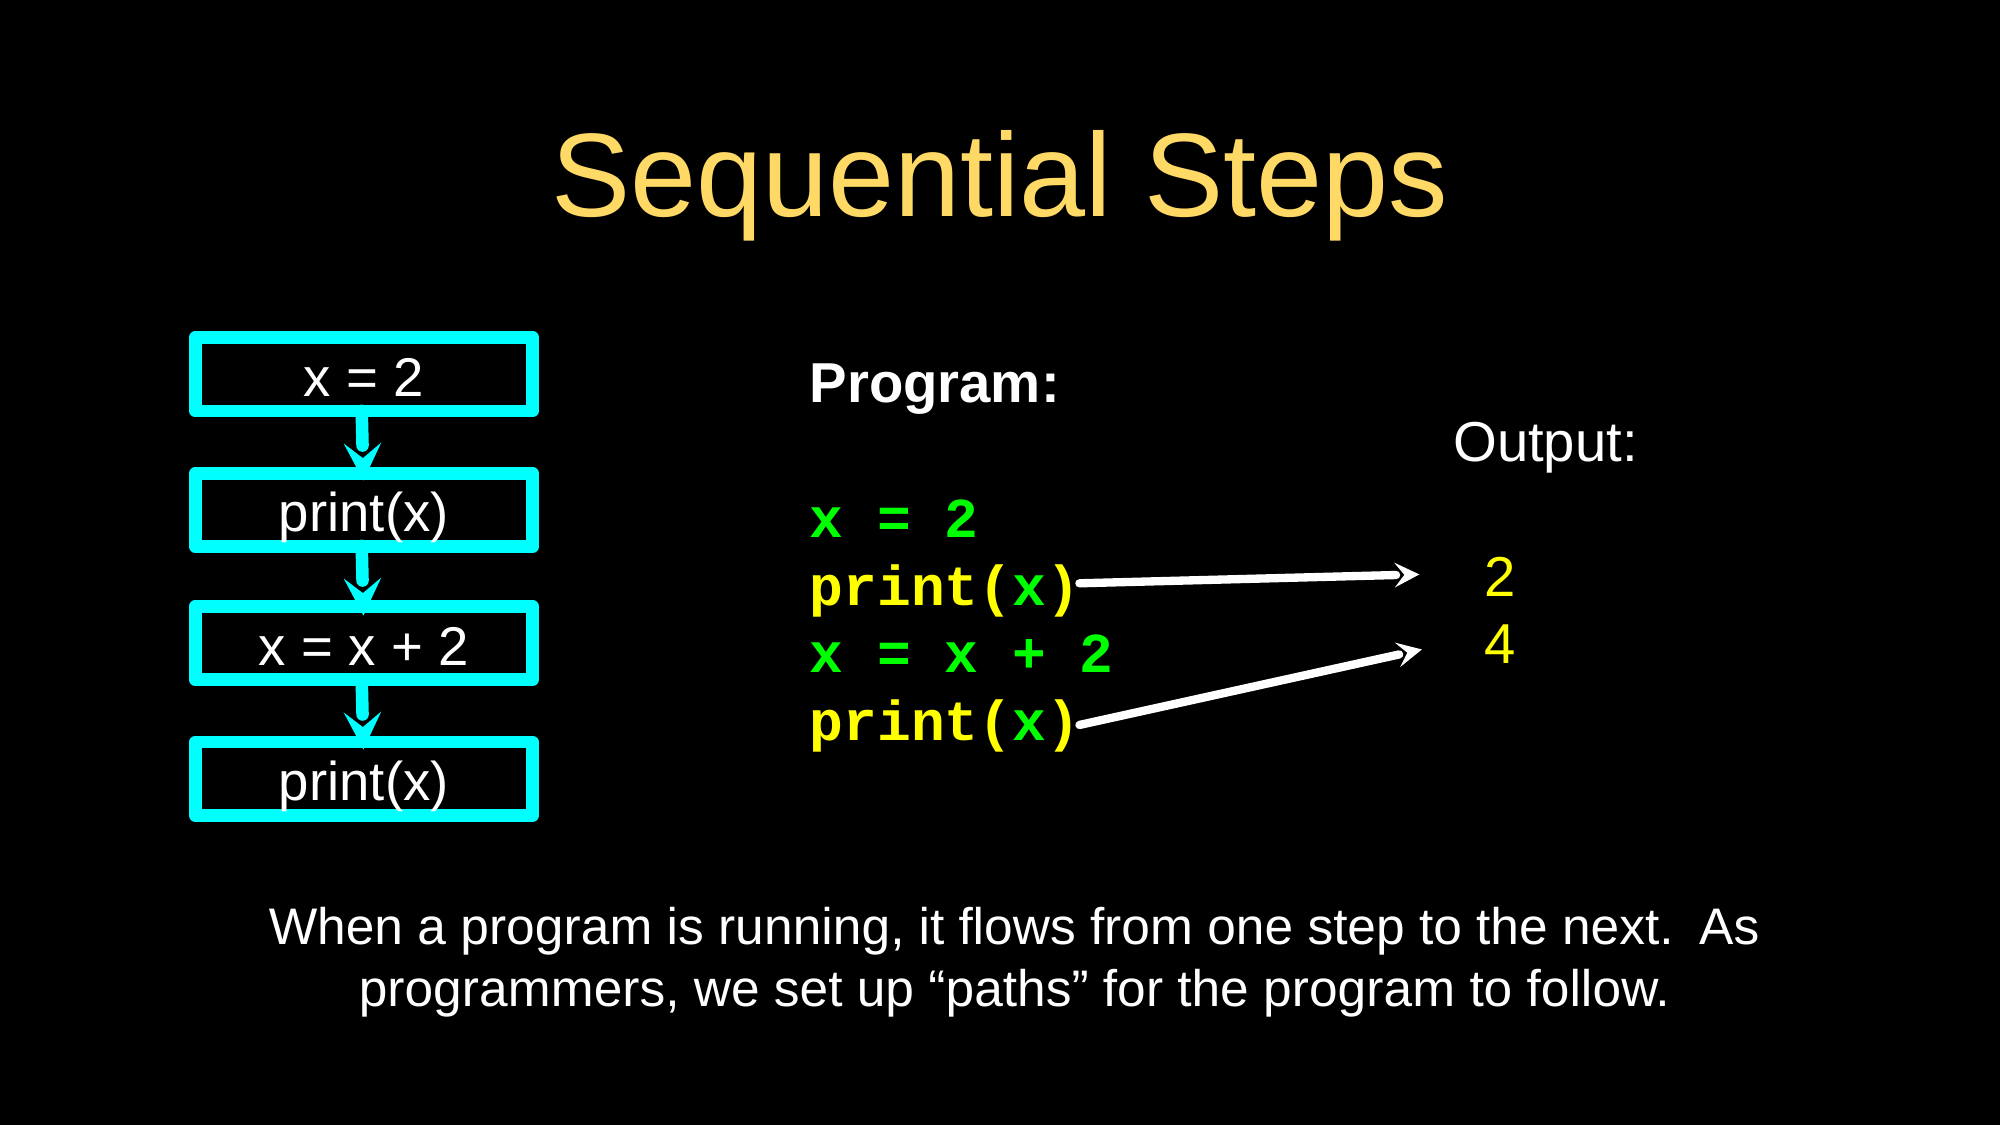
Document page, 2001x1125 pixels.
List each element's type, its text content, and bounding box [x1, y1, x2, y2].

text_box x = 2 [195, 337, 533, 411]
text_box Output: 2 4 [1453, 409, 1667, 672]
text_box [1079, 649, 1422, 725]
text_box x = x + 2 [195, 606, 533, 680]
text_box print(x) [195, 742, 533, 816]
text_box When a program is running, it flows from one step to the next. As programmers, we set up “paths” for the program to follow. [252, 889, 1779, 1021]
text_box print(x) [195, 473, 533, 547]
text_box Program: x = 2 print(x) x = x + 2 print(x) [809, 347, 1209, 750]
title Sequential Steps [137, 59, 1863, 278]
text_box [1079, 574, 1420, 584]
